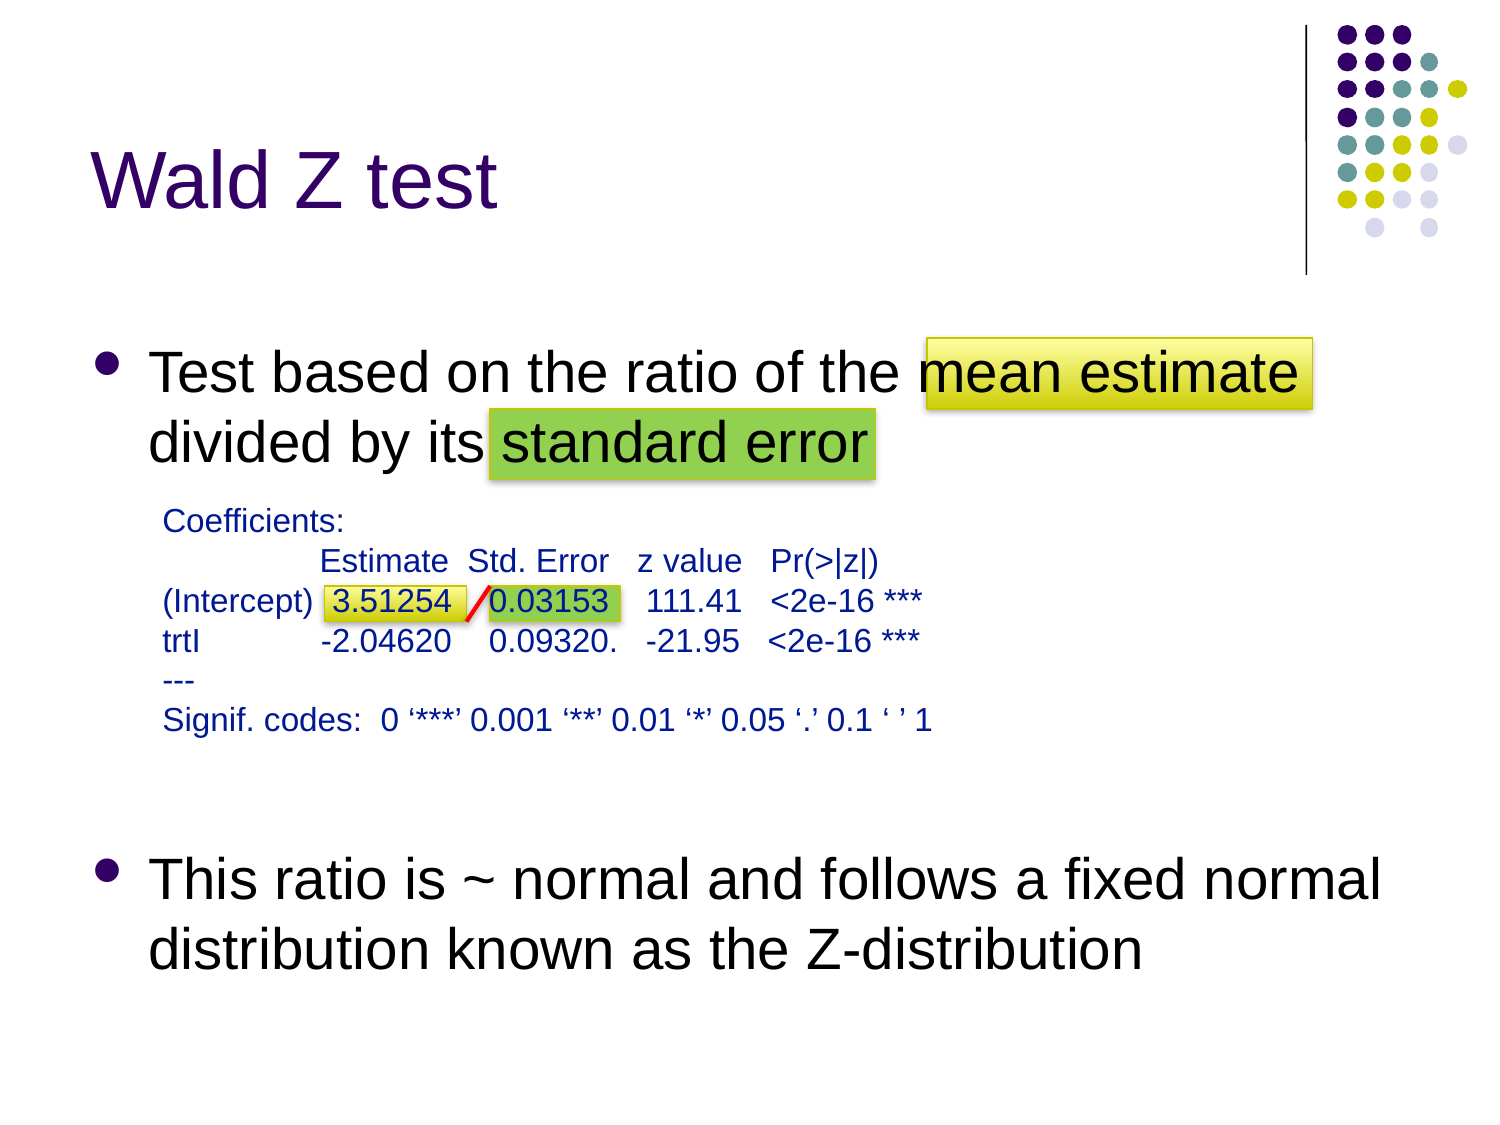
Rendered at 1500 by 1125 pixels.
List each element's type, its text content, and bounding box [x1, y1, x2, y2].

text_box Coefficients: Estimate Std. Error z value Pr(>|z|) (Intercept) 3.51254 0.03153 111.41 <2e-16 *** trtI -2.04620 0.09320. -21.95 <2e-16 *** --- Signif. codes: 0 ‘***’ 0.001 ‘**’ 0.01 ‘*’ 0.05 ‘.’ 0.1 ‘ ’ 1 [147, 491, 1022, 786]
list Test based on the ratio of the mean estimate divided by its standard error This ratio is ~ normal and follows a fixed normal distribution known as the Z-distribution [76, 326, 1427, 997]
title Wald Z test [75, 20, 1313, 233]
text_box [466, 585, 491, 622]
